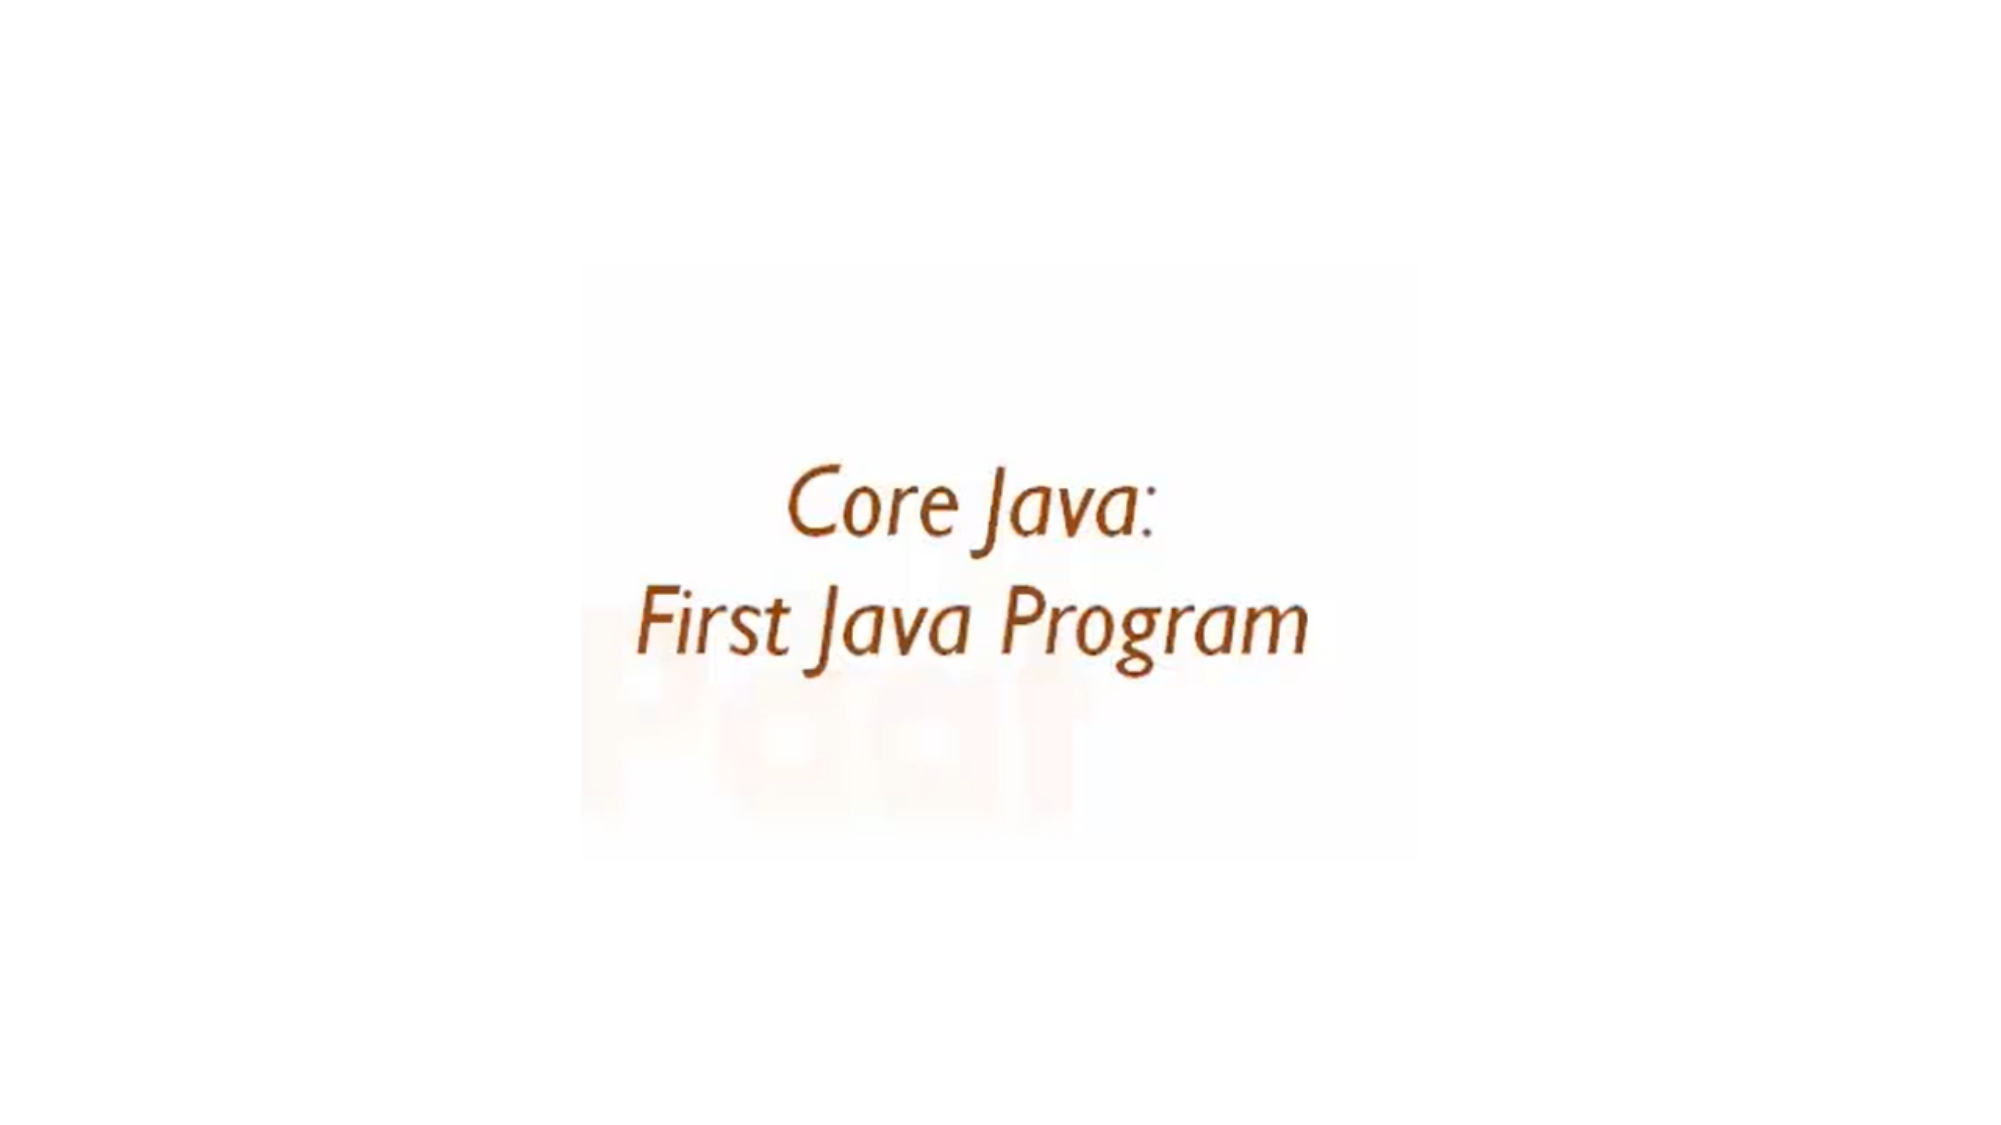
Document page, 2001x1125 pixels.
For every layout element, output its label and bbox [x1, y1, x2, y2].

picture [581, 263, 1419, 861]
